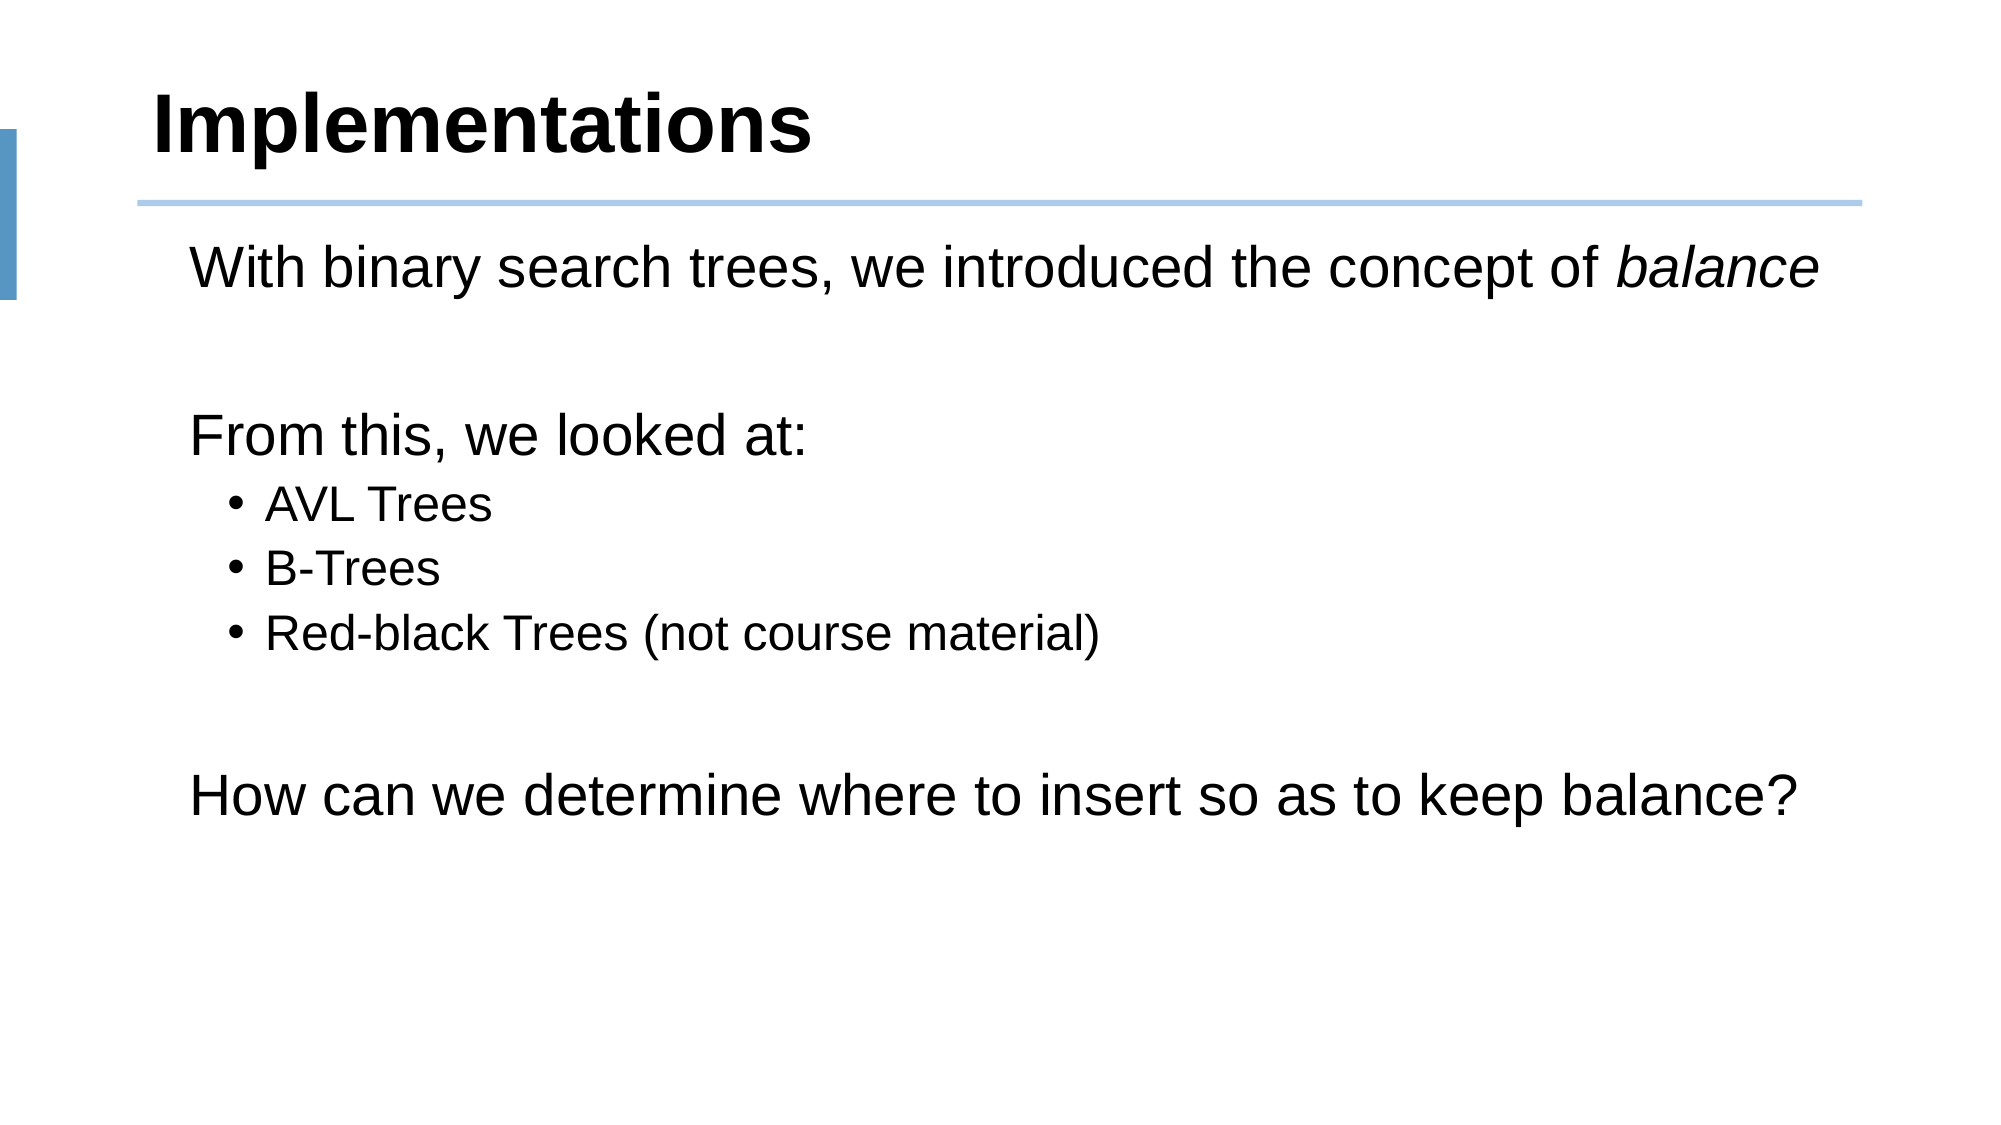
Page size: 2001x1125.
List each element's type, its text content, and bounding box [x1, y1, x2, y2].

list With binary search trees, we introduced the concept of balance From this, we looked at: AVL Trees B-Trees Red-black Trees (not course material) How can we determine where to insert so as to keep balance? [137, 229, 1863, 1014]
title Implementations [137, 42, 1863, 208]
